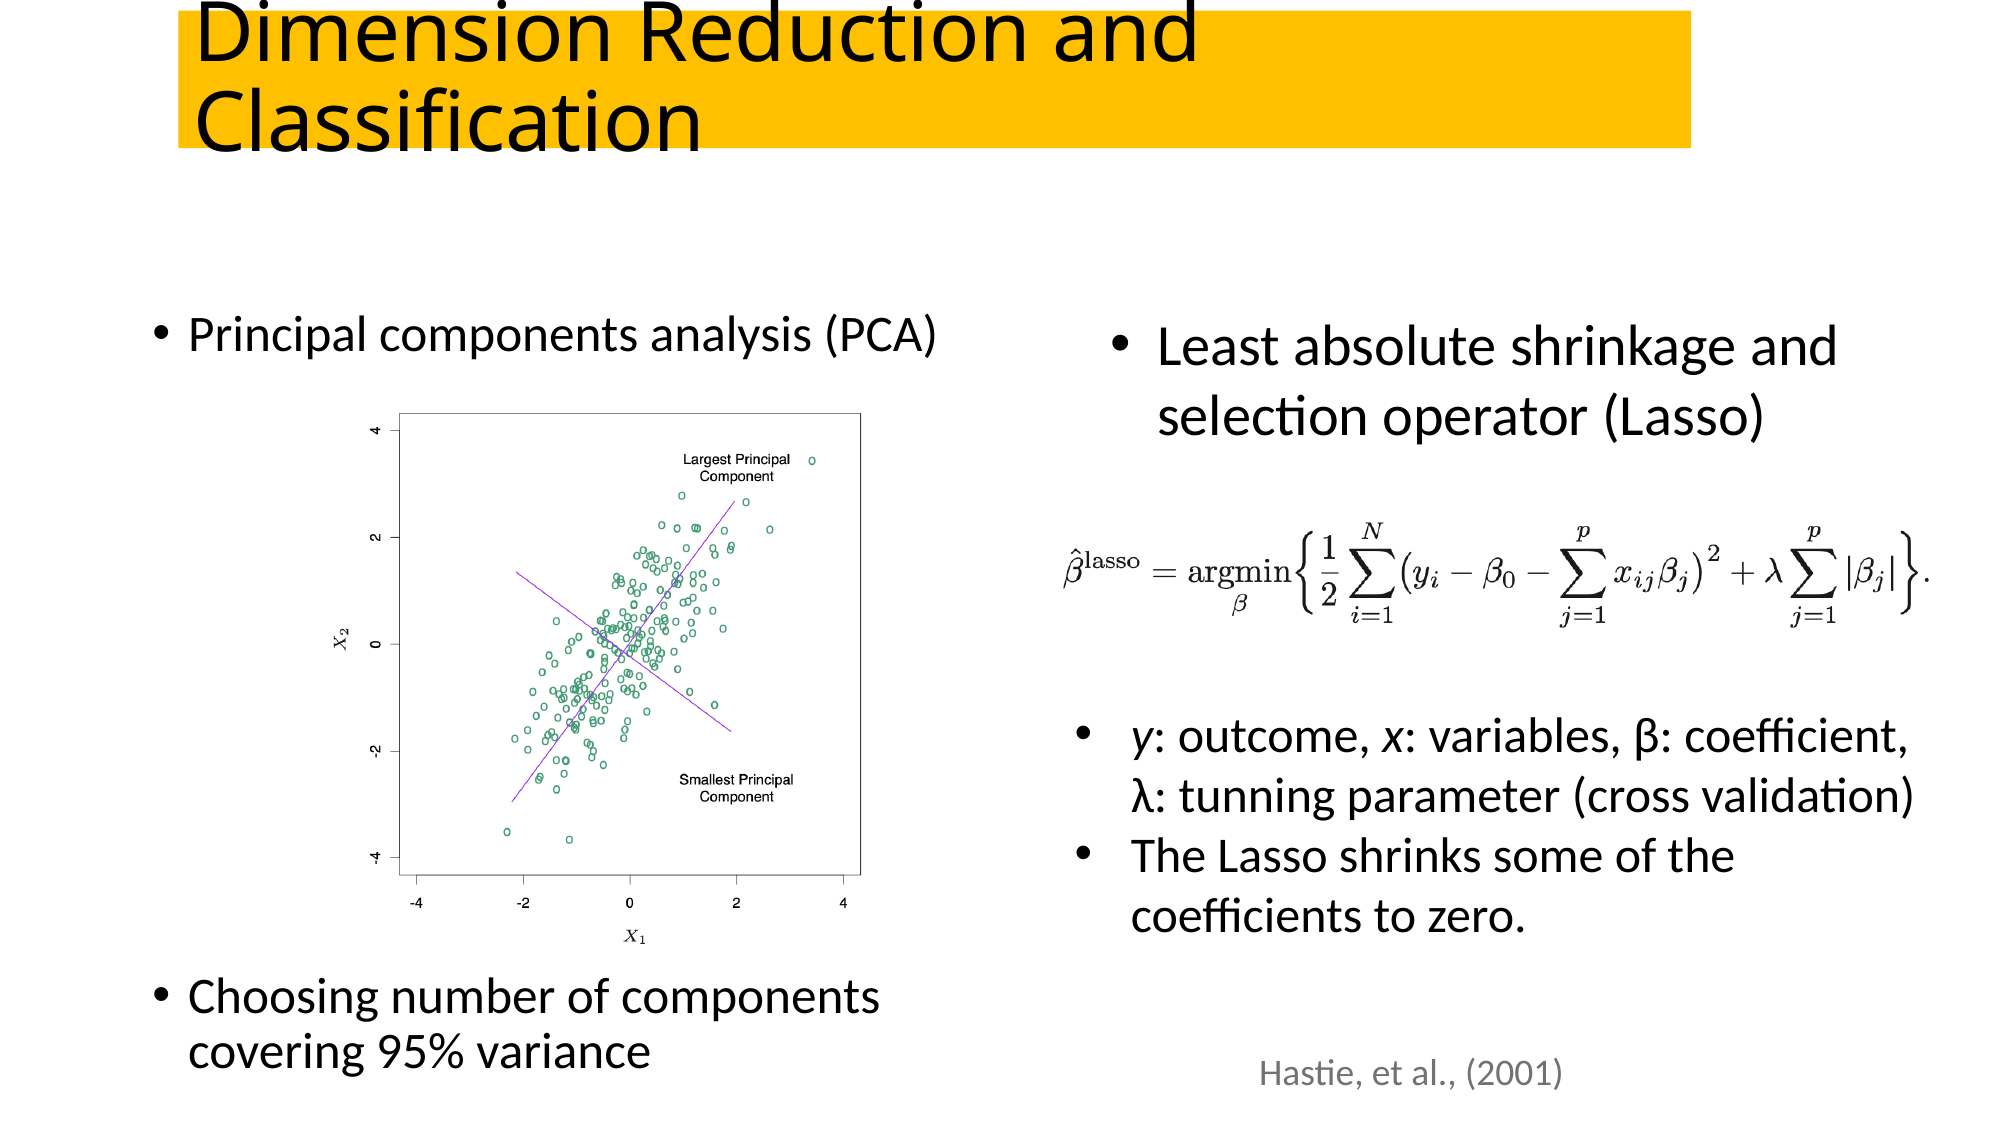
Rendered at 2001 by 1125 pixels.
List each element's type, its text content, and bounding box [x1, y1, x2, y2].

list Principal components analysis (PCA) Choosing number of components covering 95% variance [137, 299, 1068, 1088]
text_box Dimension Reduction and Classification [178, 10, 1692, 149]
text_box y: outcome, x: variables, β: coefficient, λ: tunning parameter (cross validation) The Lasso shrinks some of the coefficients to zero. [1059, 635, 1946, 951]
text_box Hastie, et al., (2001) [1244, 1040, 1579, 1101]
picture [324, 392, 872, 950]
picture [1060, 509, 1961, 645]
text_box Least absolute shrinkage and selection operator (Lasso) [1095, 299, 1912, 455]
